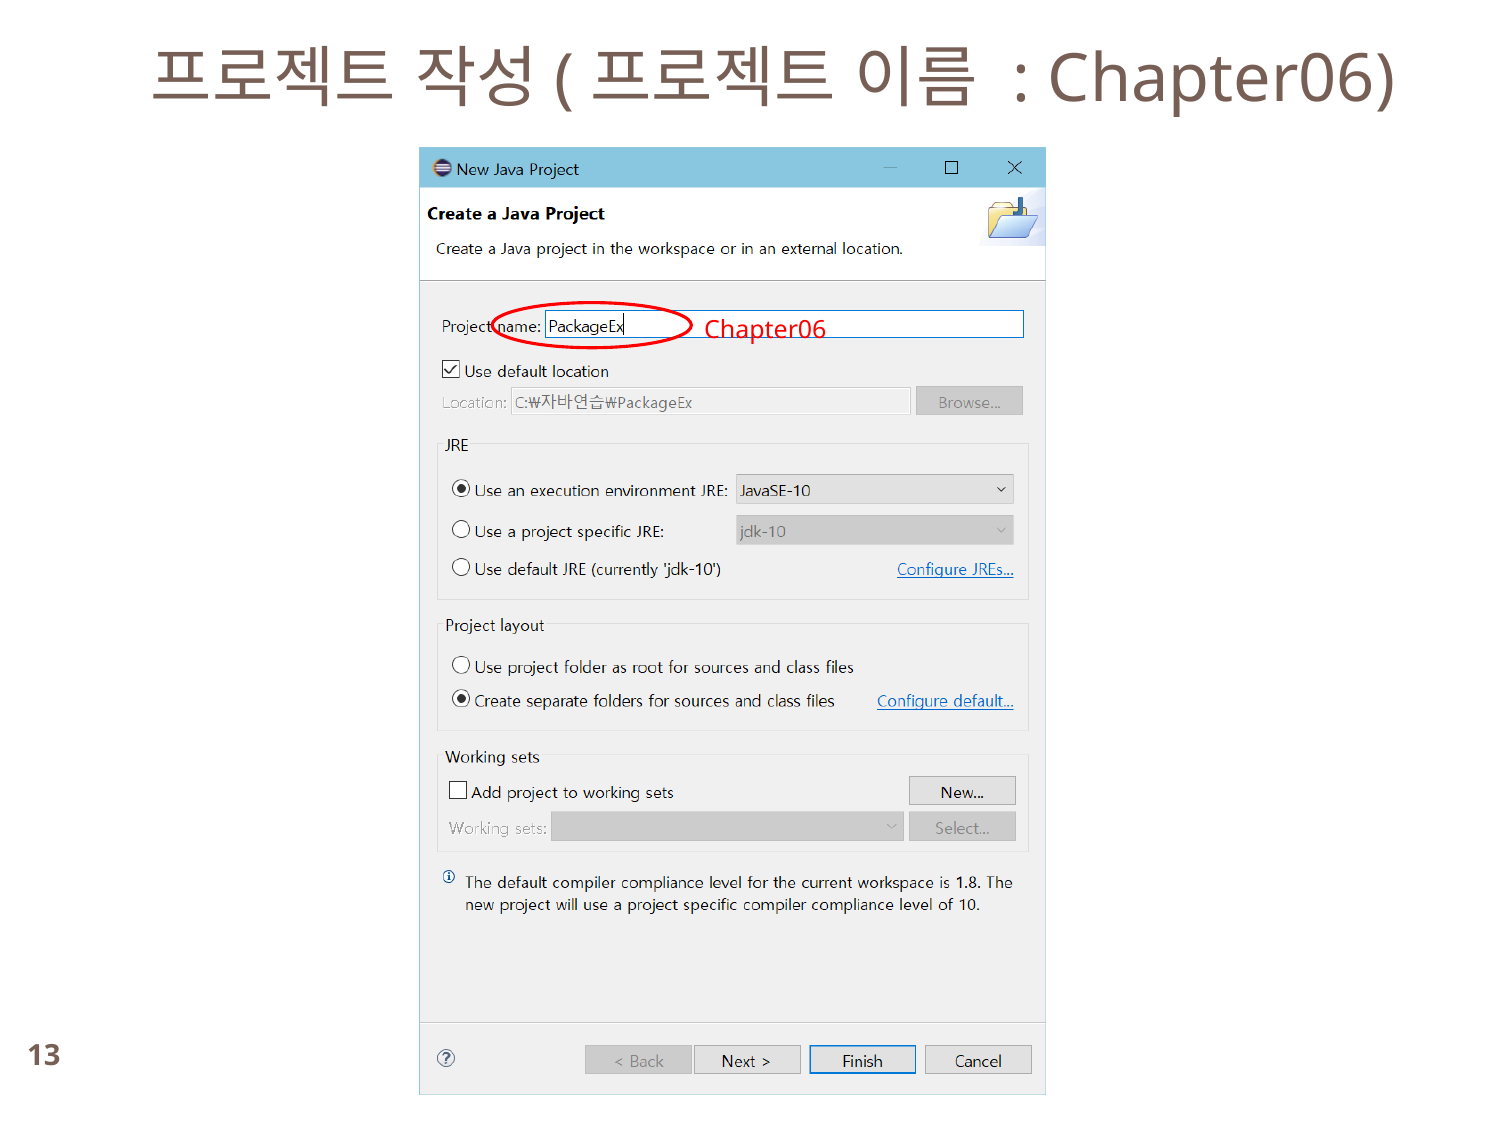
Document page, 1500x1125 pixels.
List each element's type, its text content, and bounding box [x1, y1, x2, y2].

text_box [0, 0, 1500, 75]
title 프로젝트 작성(프로젝트 이름 : Chapter06) [135, 75, 1474, 131]
slide_number 13 [0, 1025, 88, 1088]
picture [418, 147, 1046, 1096]
